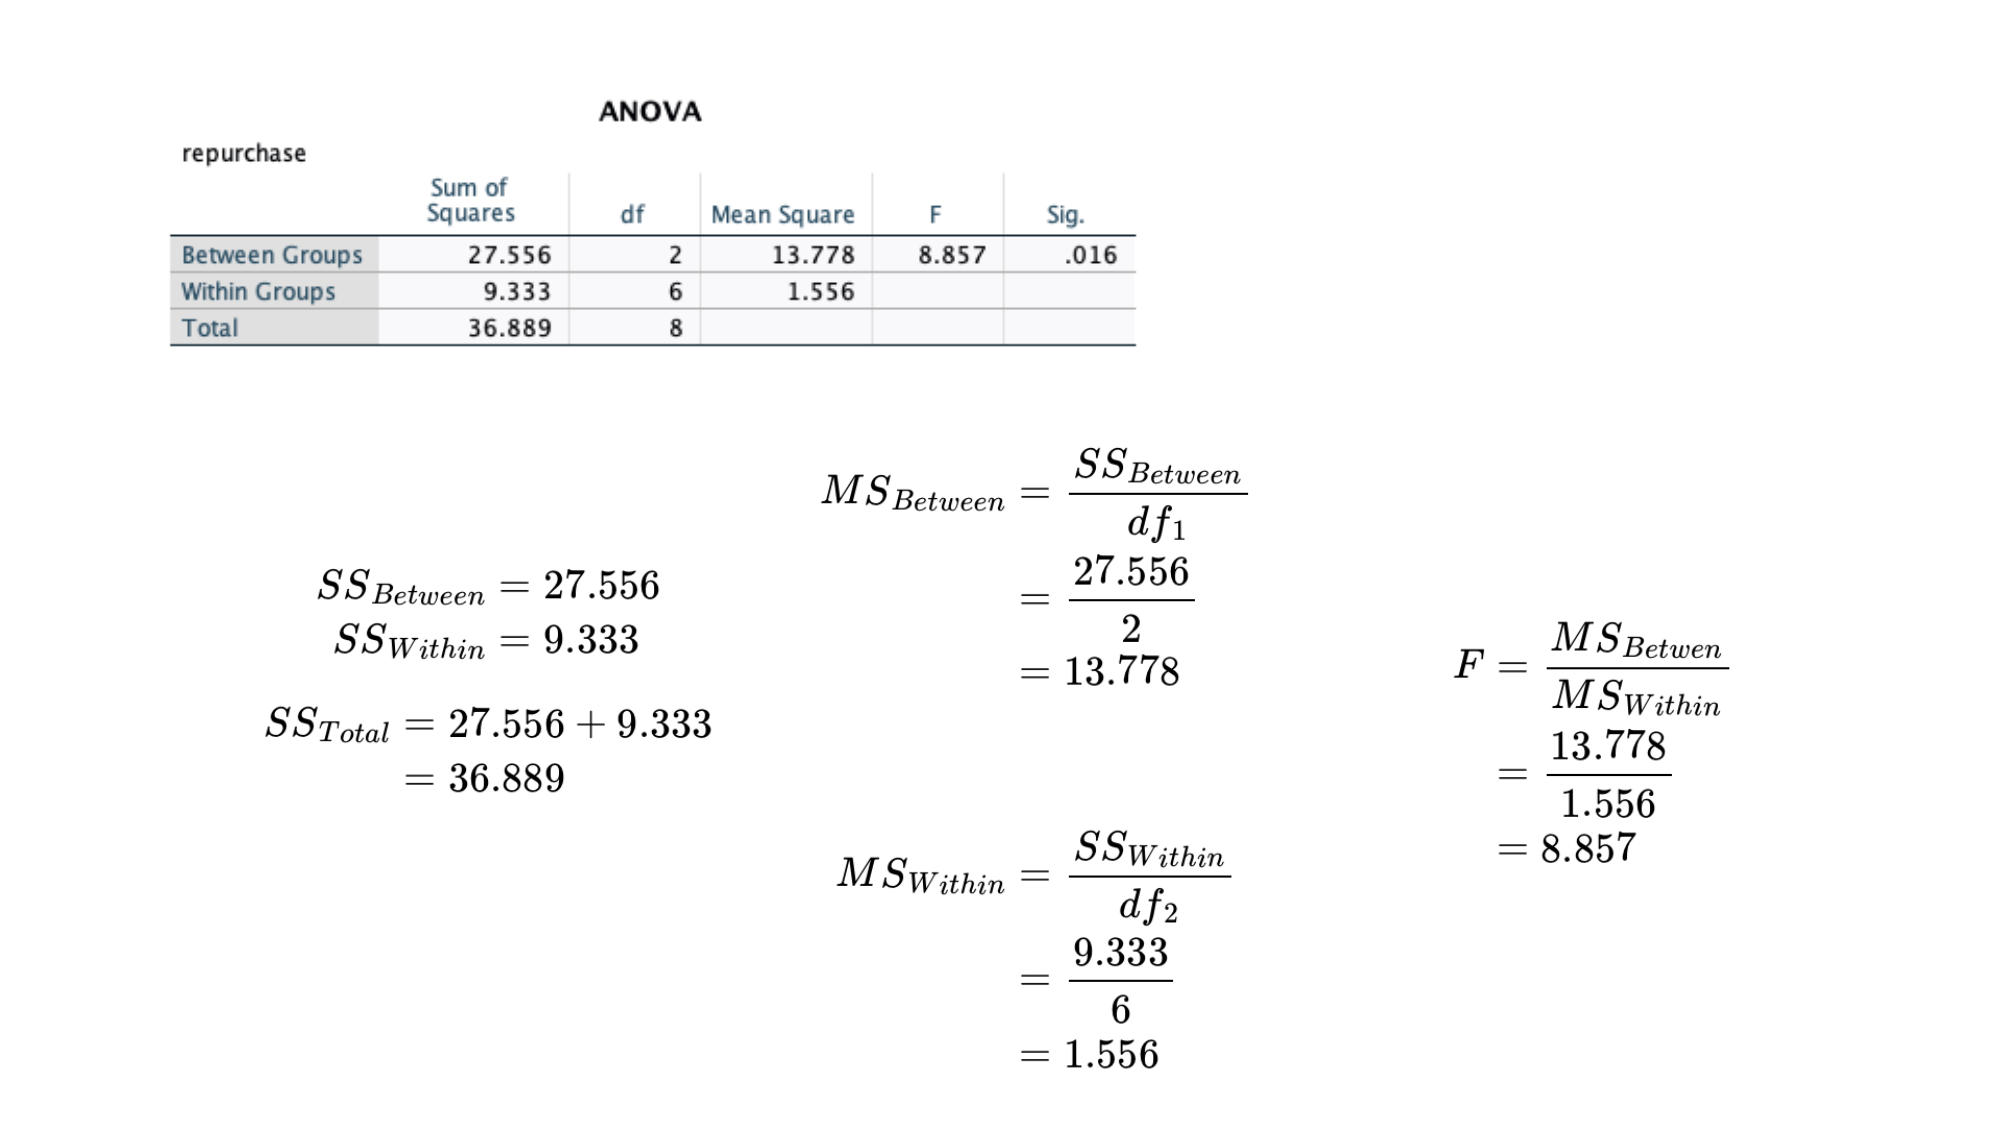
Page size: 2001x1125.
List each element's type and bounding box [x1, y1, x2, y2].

picture [161, 85, 1150, 360]
picture [1410, 594, 1769, 887]
picture [230, 424, 1370, 1106]
